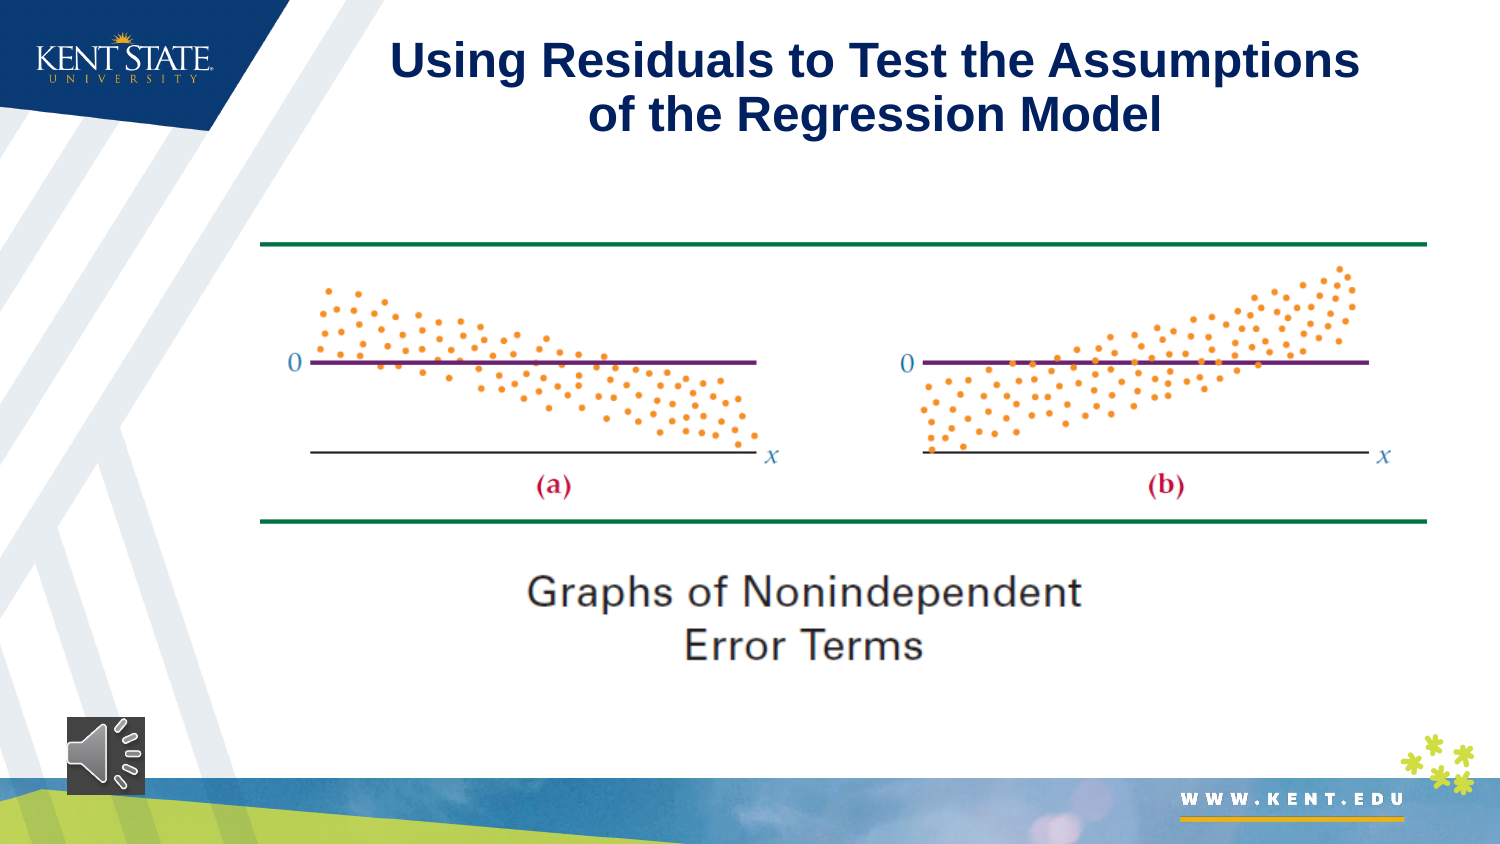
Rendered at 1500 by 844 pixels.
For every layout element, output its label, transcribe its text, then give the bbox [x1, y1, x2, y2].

title Using Residuals to Test the Assumptions of the Regression Model [348, 27, 1403, 150]
picture [0, 0, 1500, 844]
picture [448, 555, 1138, 676]
